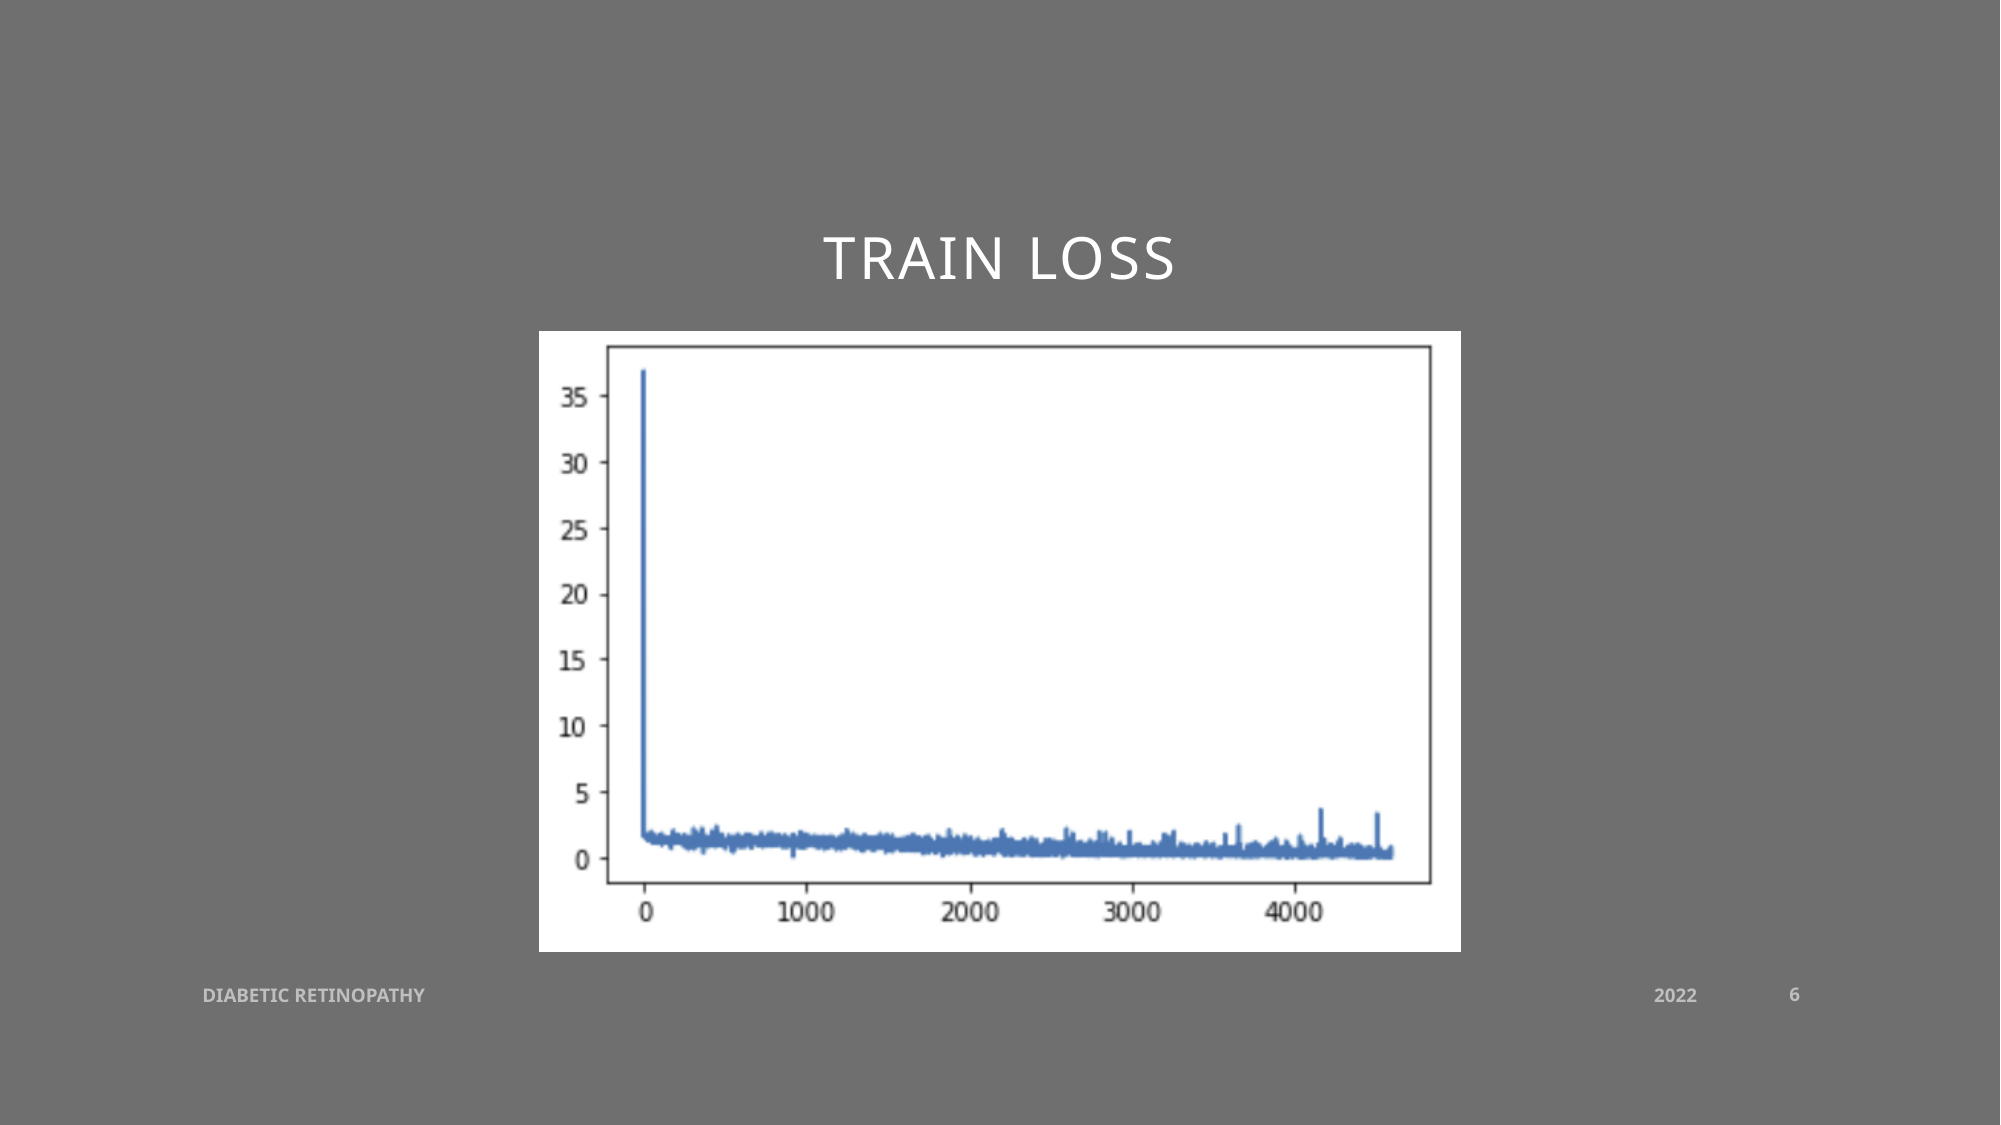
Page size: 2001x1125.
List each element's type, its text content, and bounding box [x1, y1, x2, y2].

slide_number 6 [1724, 965, 1816, 1025]
title Train loss [187, 99, 1813, 413]
footer DIABETIC RETINOPATHY [187, 965, 1425, 1025]
slide_number 2022 [1449, 965, 1713, 1025]
picture [538, 331, 1461, 953]
